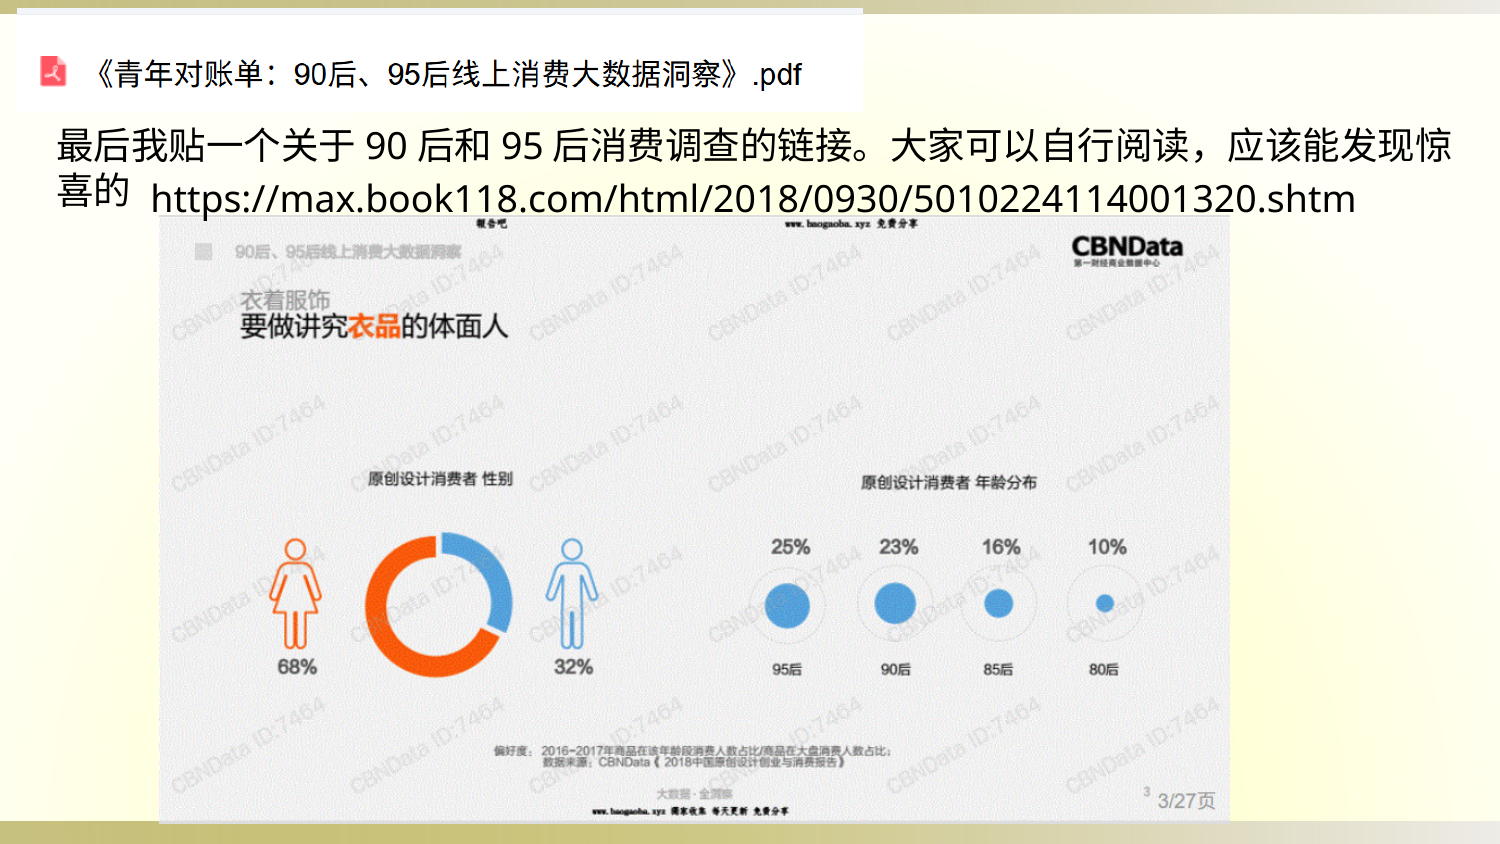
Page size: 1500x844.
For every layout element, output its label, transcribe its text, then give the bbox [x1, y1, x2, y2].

text_box 最后我贴一个关于90后和95后消费调查的链接。大家可以自行阅读，应该能发现惊喜的 [41, 114, 1471, 220]
picture [17, 8, 863, 113]
picture [158, 214, 1230, 824]
text_box https://max.book118.com/html/2018/0930/5010224114001320.shtm [135, 167, 1388, 228]
